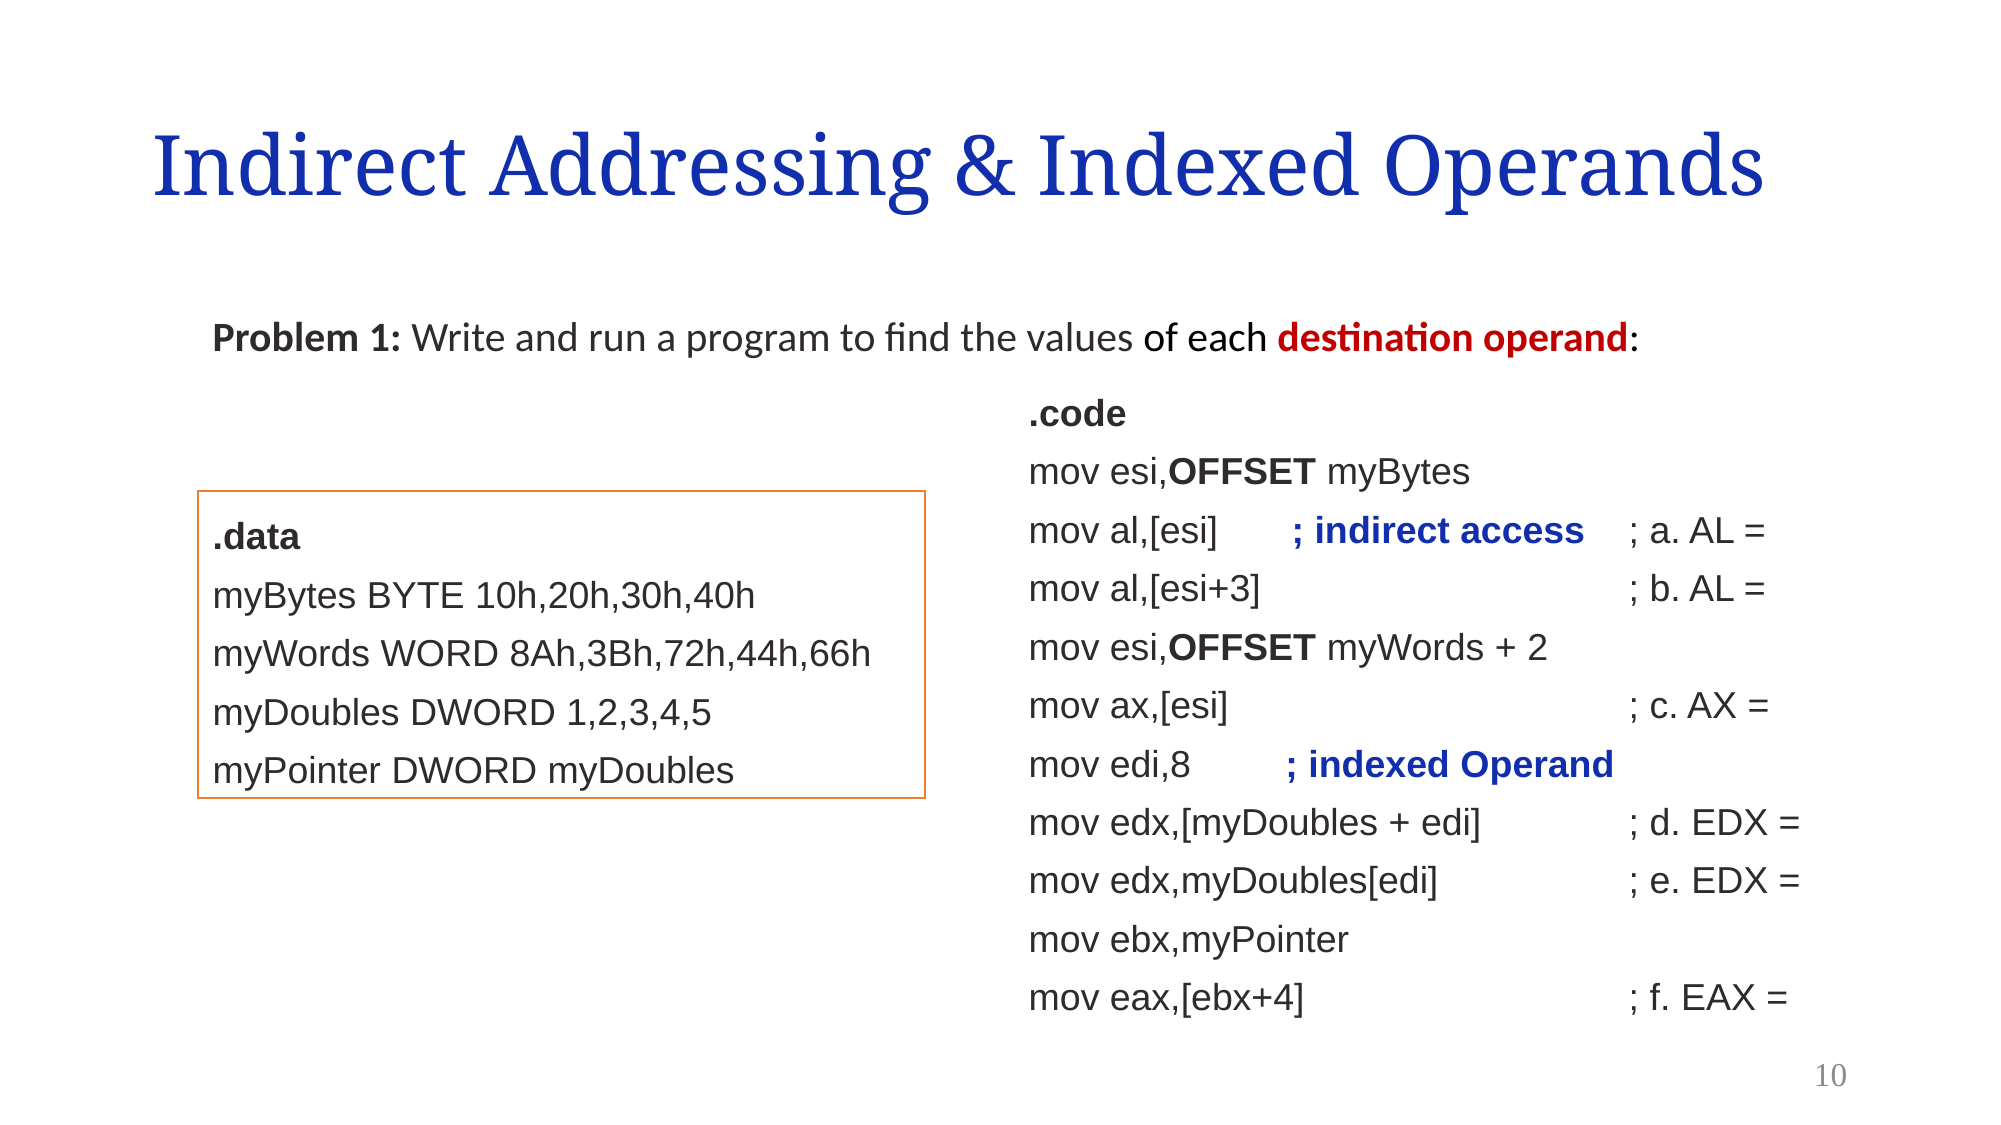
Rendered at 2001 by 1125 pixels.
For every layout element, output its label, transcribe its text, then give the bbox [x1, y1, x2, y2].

slide_number 10 [1412, 1042, 1863, 1103]
text_box .code mov esi,OFFSET myBytes mov al,[esi] ; indirect access ; a. AL = mov al,[esi+3] ; b. AL = mov esi,OFFSET myWords + 2 mov ax,[esi] ; c. AX = mov edi,8 ; indexed Operand mov edx,[myDoubles + edi] ; d. EDX = mov edx,myDoubles[edi] ; e. EDX = mov ebx,myPointer mov eax,[ebx+4] ; f. EAX = [1013, 367, 1963, 1026]
text_box Problem 1: Write and run a program to find the values of each destination operand: [198, 302, 1830, 368]
title Indirect Addressing & Indexed Operands [137, 59, 1863, 278]
text_box .data myBytes BYTE 10h,20h,30h,40h myWords WORD 8Ah,3Bh,72h,44h,66h myDoubles DWORD 1,2,3,4,5 myPointer DWORD myDoubles [197, 490, 926, 799]
